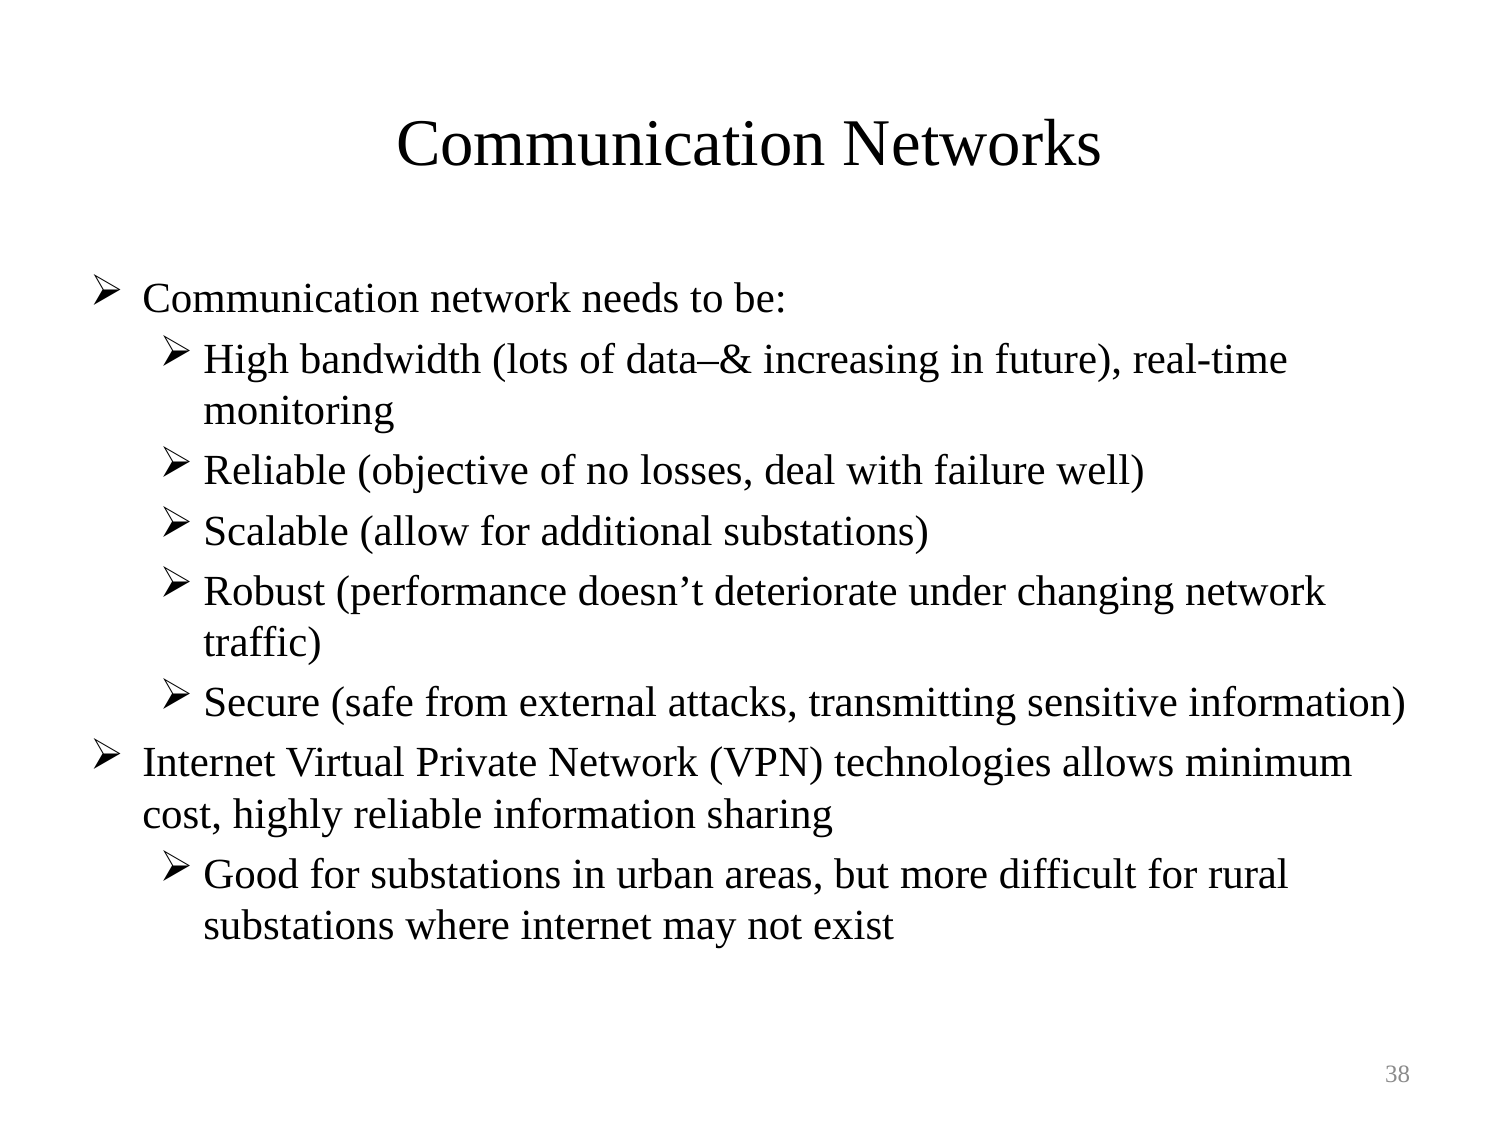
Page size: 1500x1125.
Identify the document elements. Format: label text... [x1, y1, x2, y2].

slide_number 38 [1074, 1042, 1425, 1103]
title Communication Networks [75, 45, 1425, 233]
list Communication network needs to be: High bandwidth (lots of data–& increasing in future), real-time monitoring Reliable (objective of no losses, deal with failure well) Scalable (allow for additional substations) Robust (performance doesn’t deteriorate under changing network traffic) Secure (safe from external attacks, transmitting sensitive information) Internet Virtual Private Network (VPN) technologies allows minimum cost, highly reliable information sharing Good for substations in urban areas, but more difficult for rural substations where internet may not exist [75, 262, 1425, 1005]
